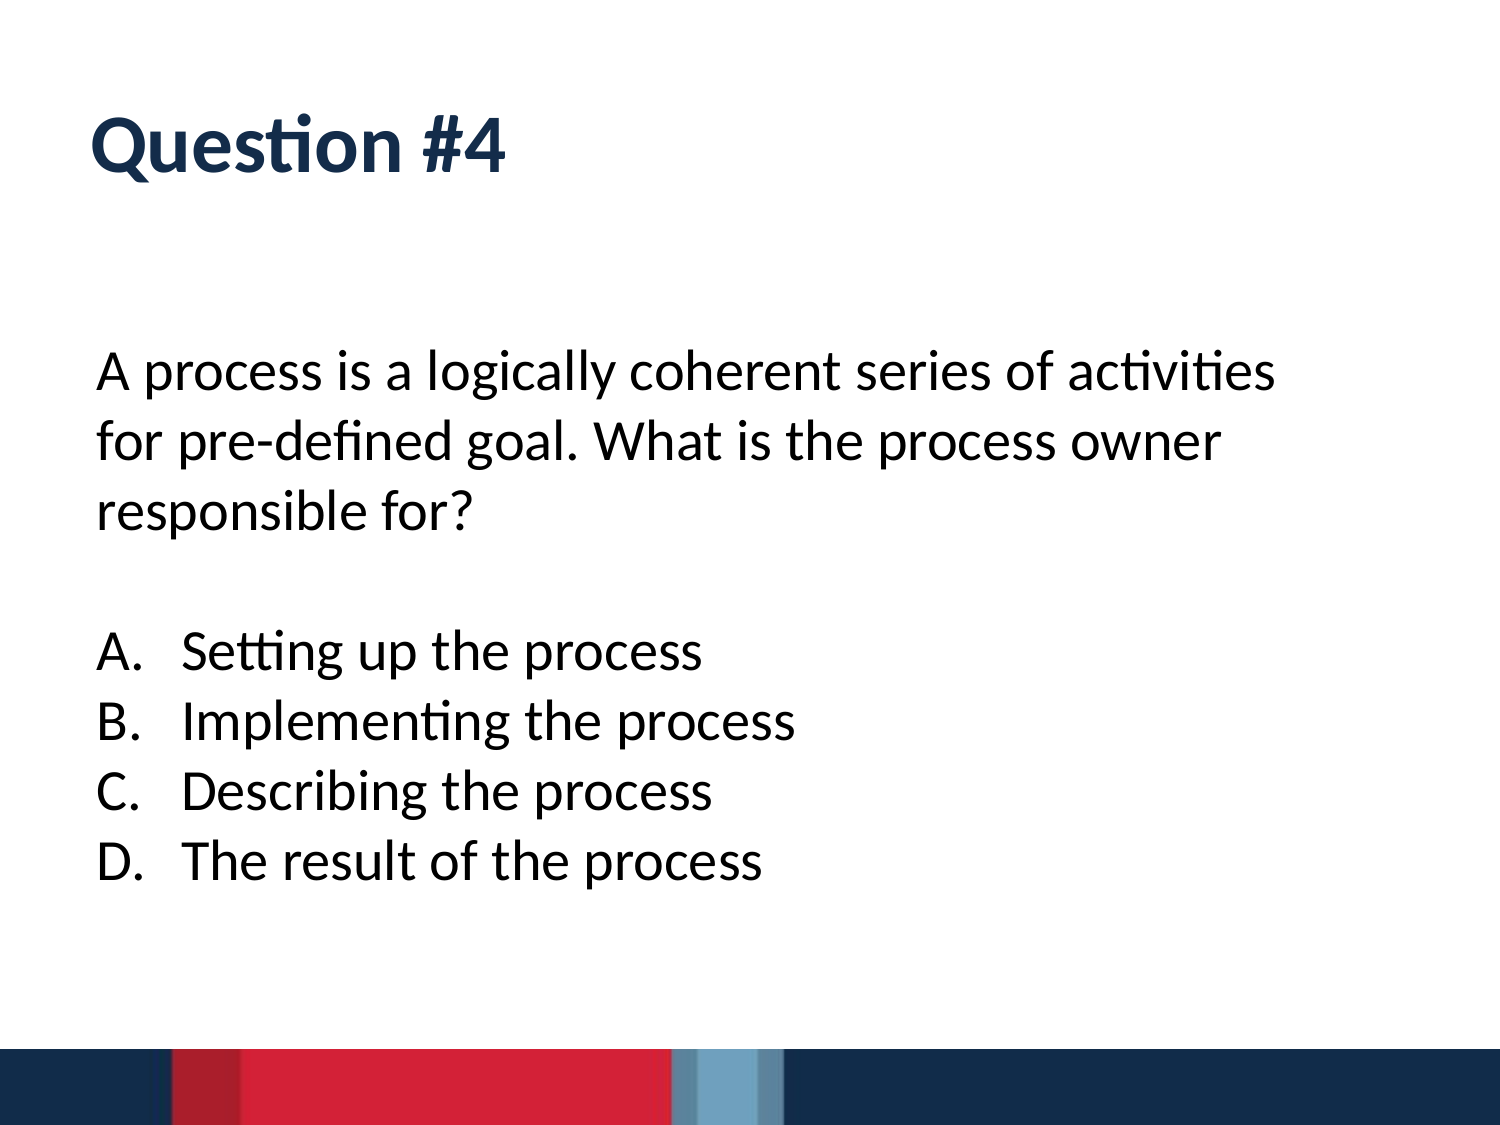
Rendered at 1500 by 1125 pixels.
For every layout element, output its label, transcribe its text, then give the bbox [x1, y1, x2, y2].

text_box A process is a logically coherent series of activities for pre-defined goal. What is the process owner responsible for? Setting up the process Implementing the process Describing the process The result of the process [81, 324, 1292, 900]
picture [0, 1049, 1500, 1125]
title Question #4 [75, 45, 1425, 233]
